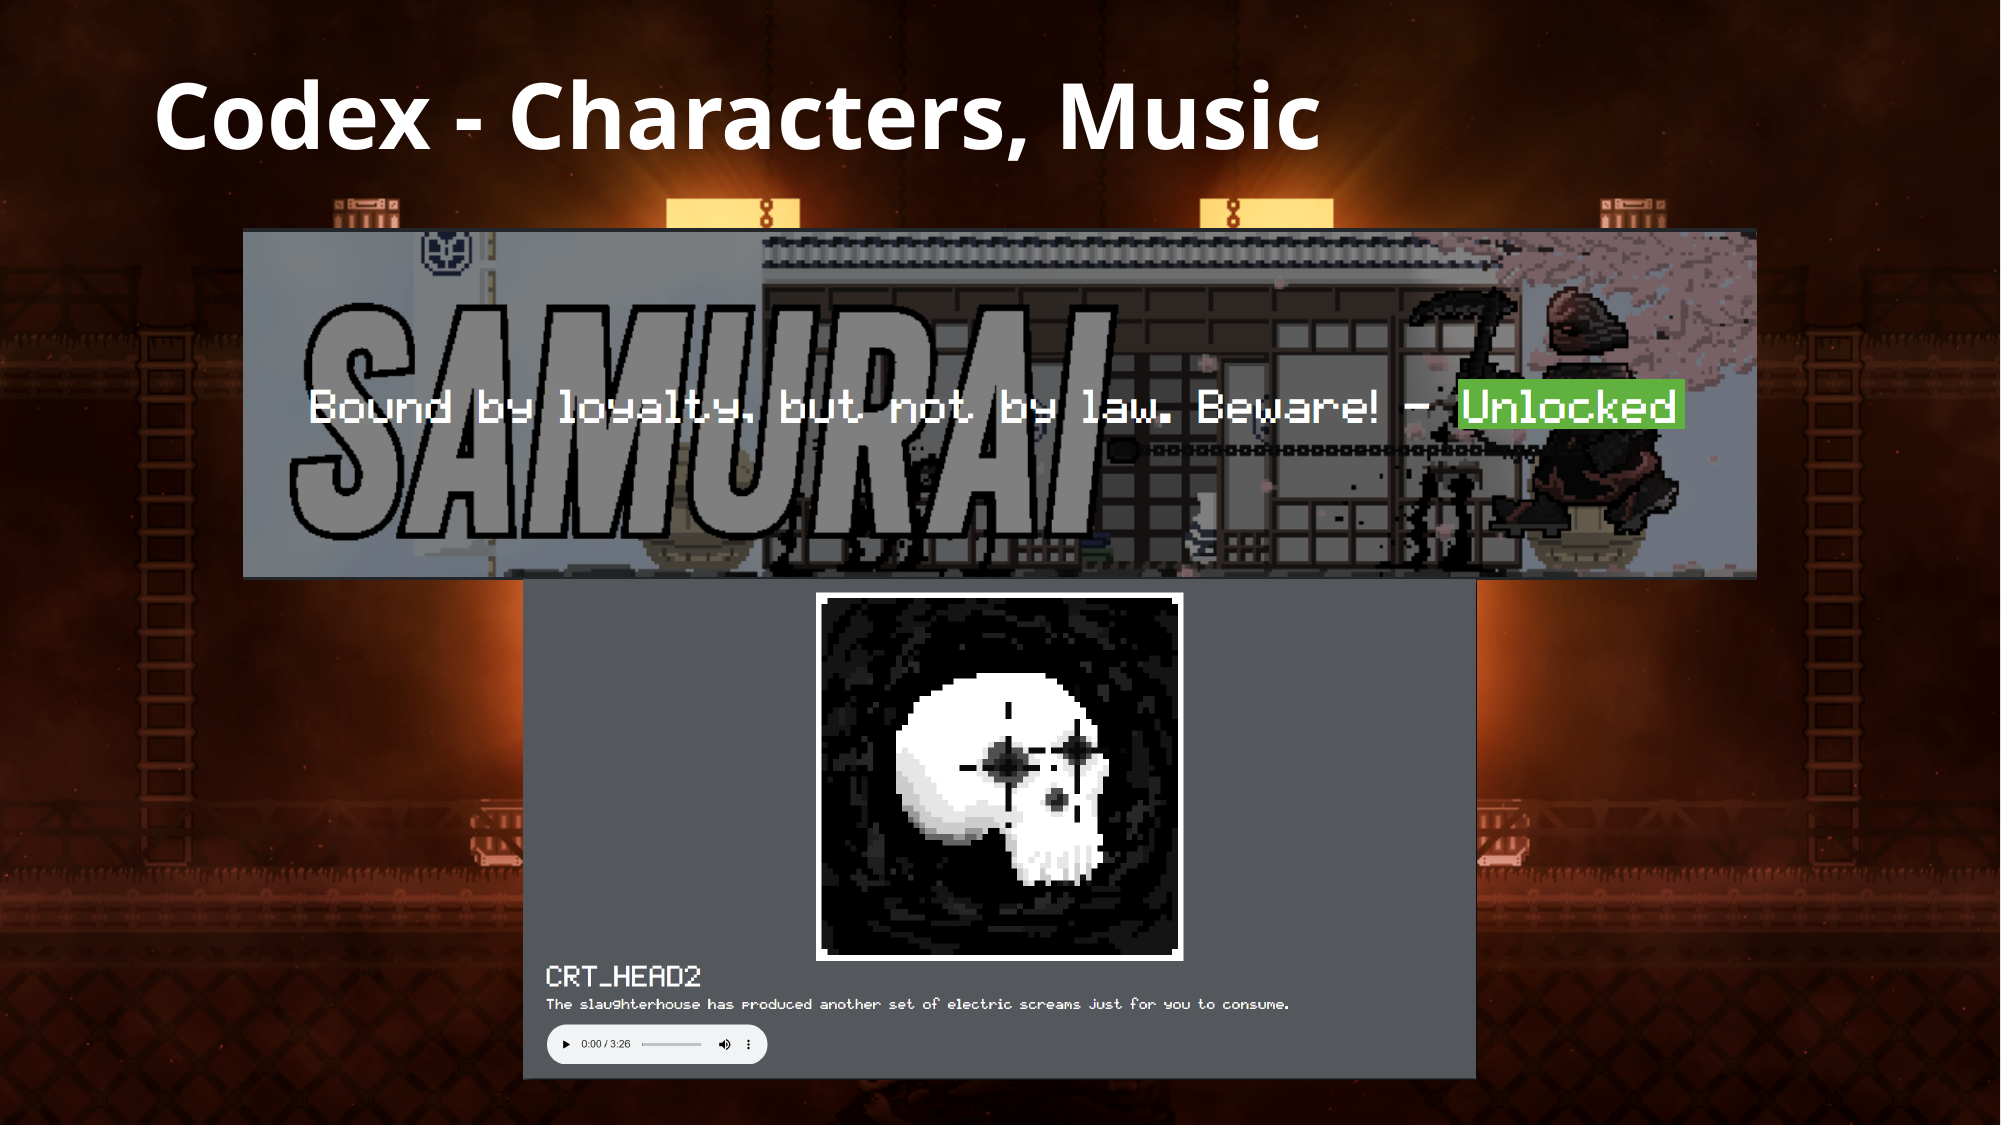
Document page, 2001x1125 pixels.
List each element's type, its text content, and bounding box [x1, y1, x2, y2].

picture [0, 0, 2001, 1125]
title Codex - Characters, Music [137, 10, 1863, 229]
